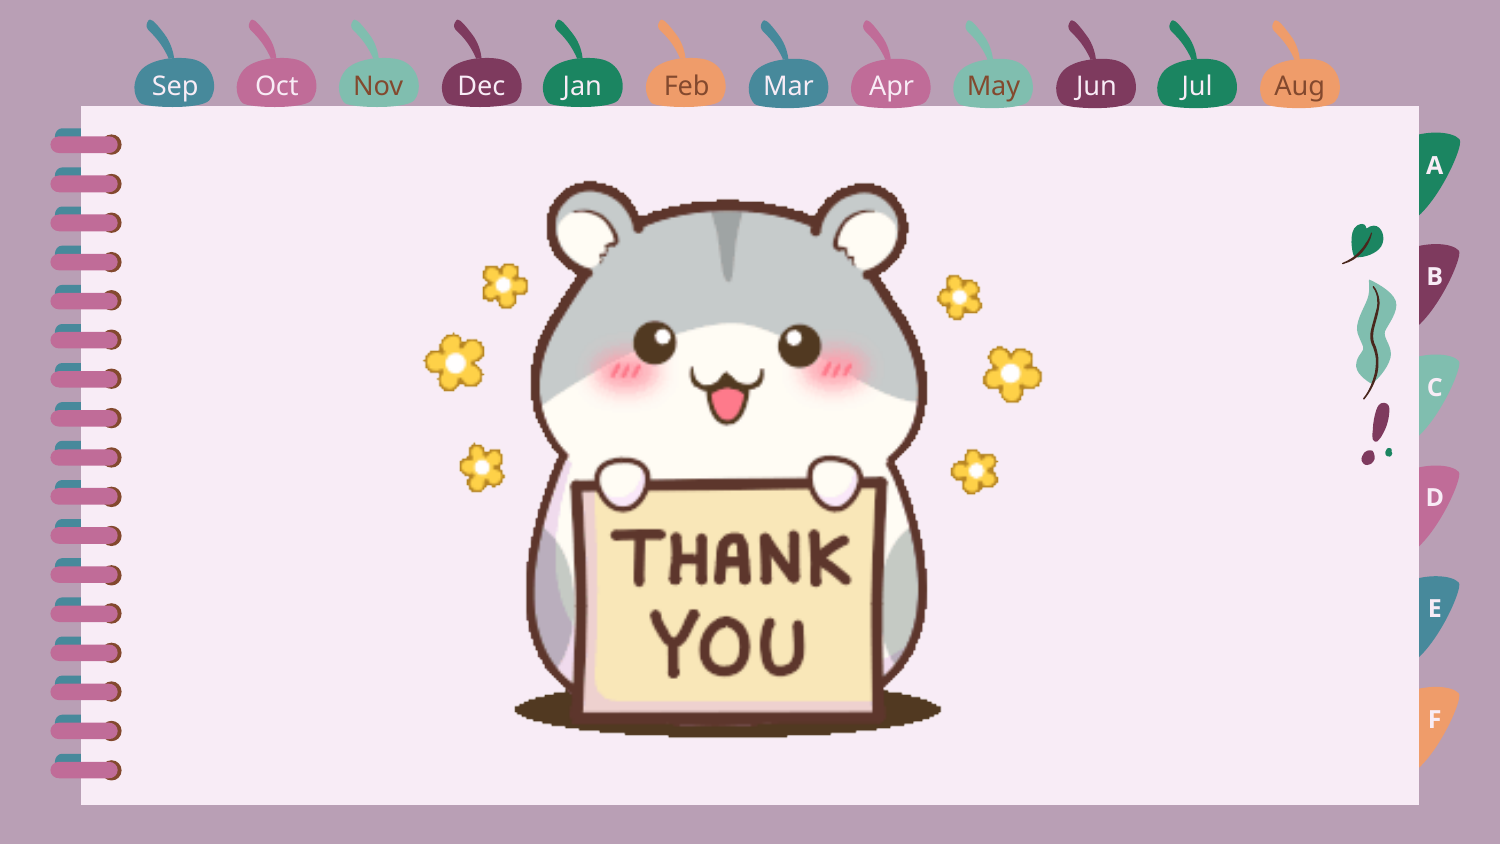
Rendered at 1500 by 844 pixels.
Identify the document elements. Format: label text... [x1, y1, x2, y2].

text_box F [1408, 688, 1462, 743]
text_box E [1408, 577, 1462, 633]
text_box A [1408, 134, 1462, 190]
text_box C [1408, 355, 1462, 411]
picture [304, 100, 1154, 790]
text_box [129, 19, 1352, 109]
text_box D [1408, 466, 1462, 522]
text_box B [1408, 245, 1462, 300]
